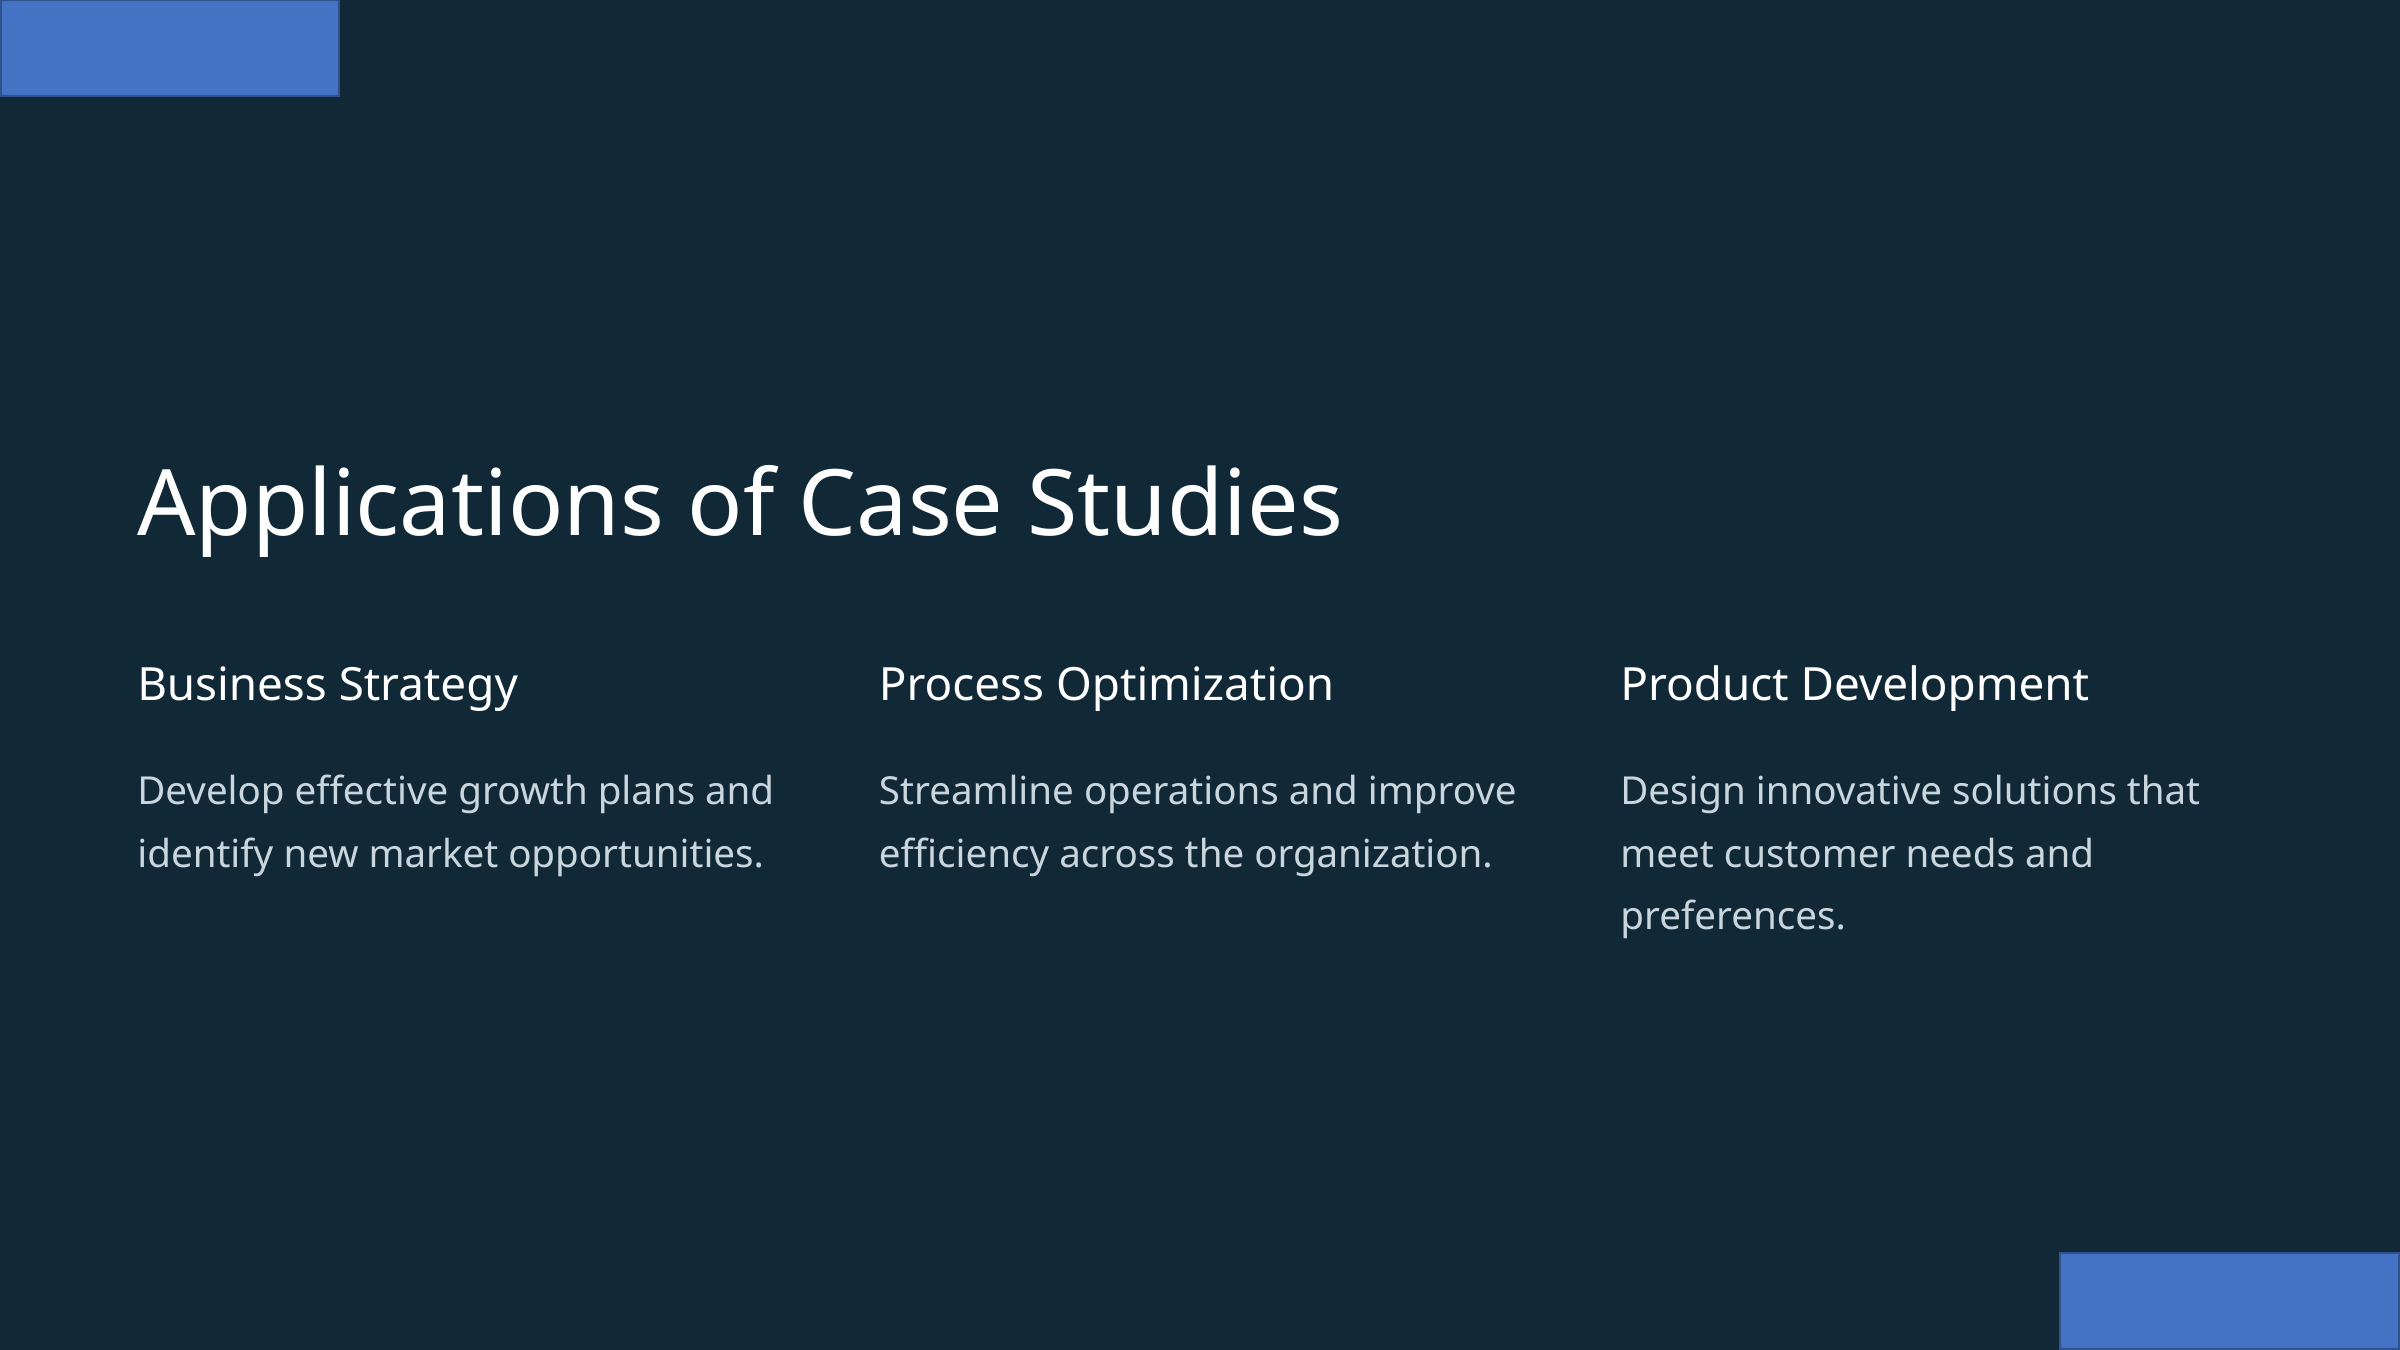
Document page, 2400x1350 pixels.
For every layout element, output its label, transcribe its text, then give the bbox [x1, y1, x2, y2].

text_box Streamline operations and improve efficiency across the organization. [878, 749, 1524, 876]
text_box Business Strategy [137, 652, 646, 711]
text_box Design innovative solutions that meet customer needs and preferences. [1620, 749, 2265, 876]
text_box Product Development [1620, 652, 2222, 711]
text_box Process Optimization [878, 652, 1472, 711]
text_box Applications of Case Studies [137, 439, 1731, 555]
picture [0, 0, 340, 98]
picture [2059, 1252, 2400, 1350]
text_box Develop effective growth plans and identify new market opportunities. [137, 749, 782, 876]
